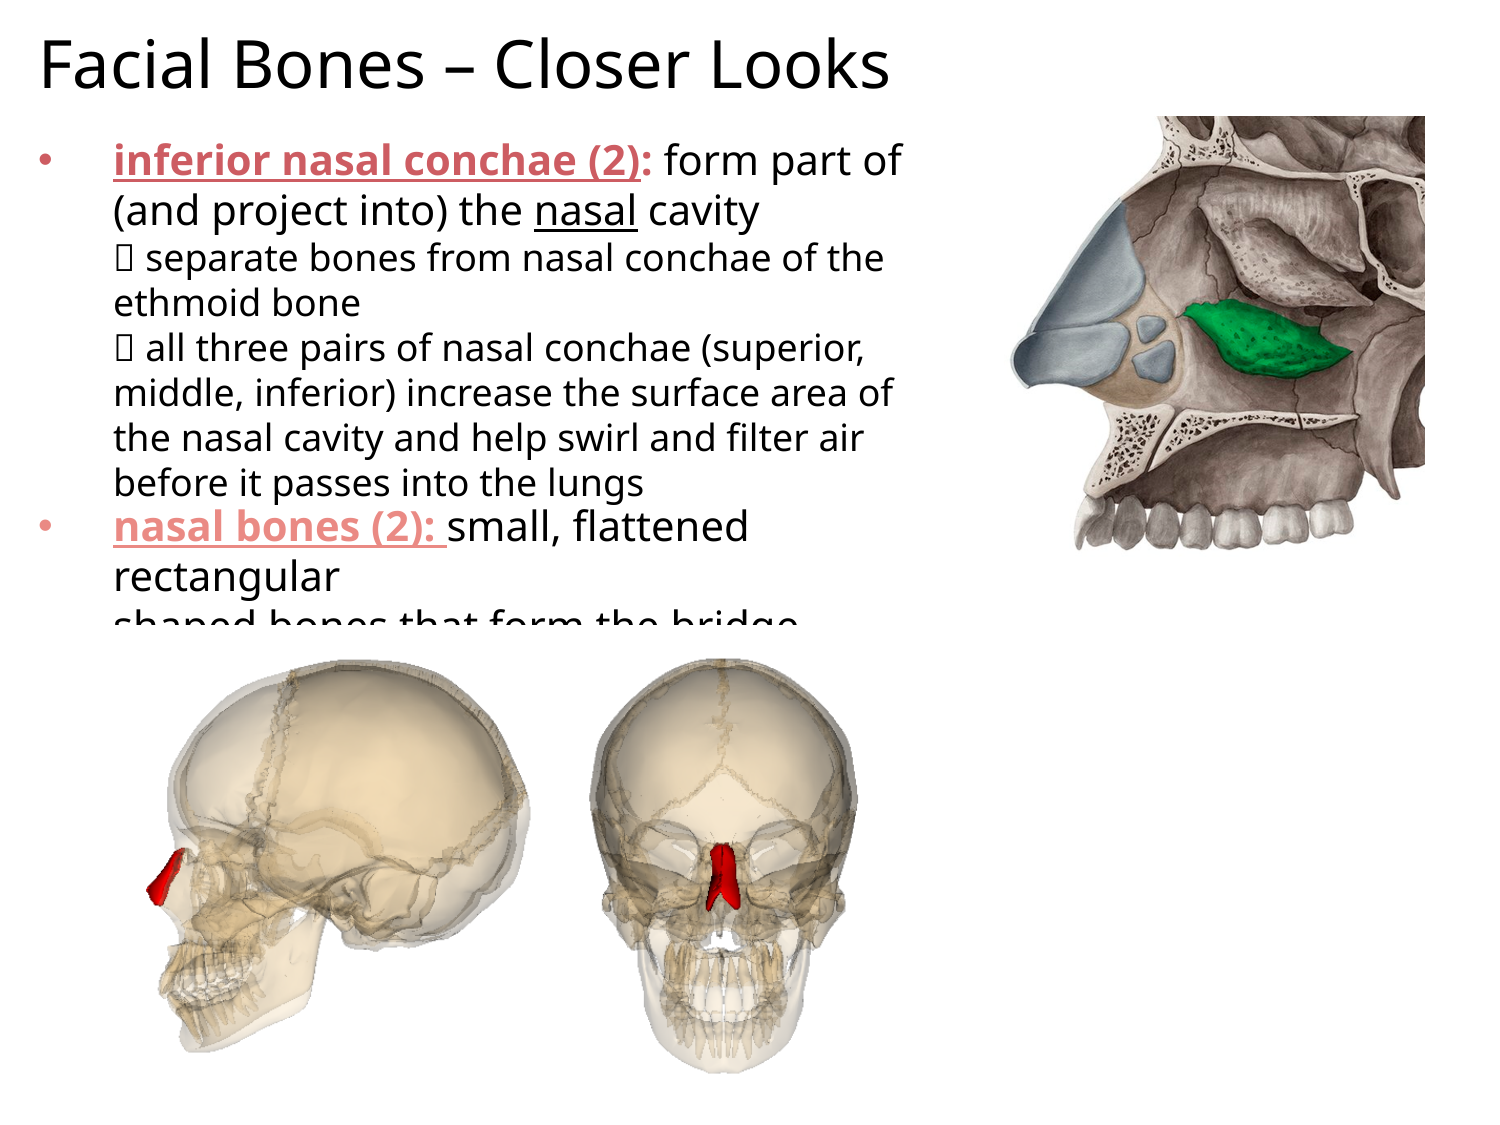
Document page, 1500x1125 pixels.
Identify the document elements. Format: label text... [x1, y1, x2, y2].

picture [100, 625, 940, 1103]
picture [986, 116, 1425, 559]
text_box nasal bones (2): small, flattened rectangular shaped bones that form the bridge of the nose [23, 512, 828, 708]
text_box inferior nasal conchae (2): form part of (and project into) the nasal cavity  separate bones from nasal conchae of the ethmoid bone  all three pairs of nasal conchae (superior, middle, inferior) increase the surface area of the nasal cavity and help swirl and filter air before it passes into the lungs [23, 126, 952, 512]
text_box Facial Bones – Closer Looks [23, 14, 1405, 110]
